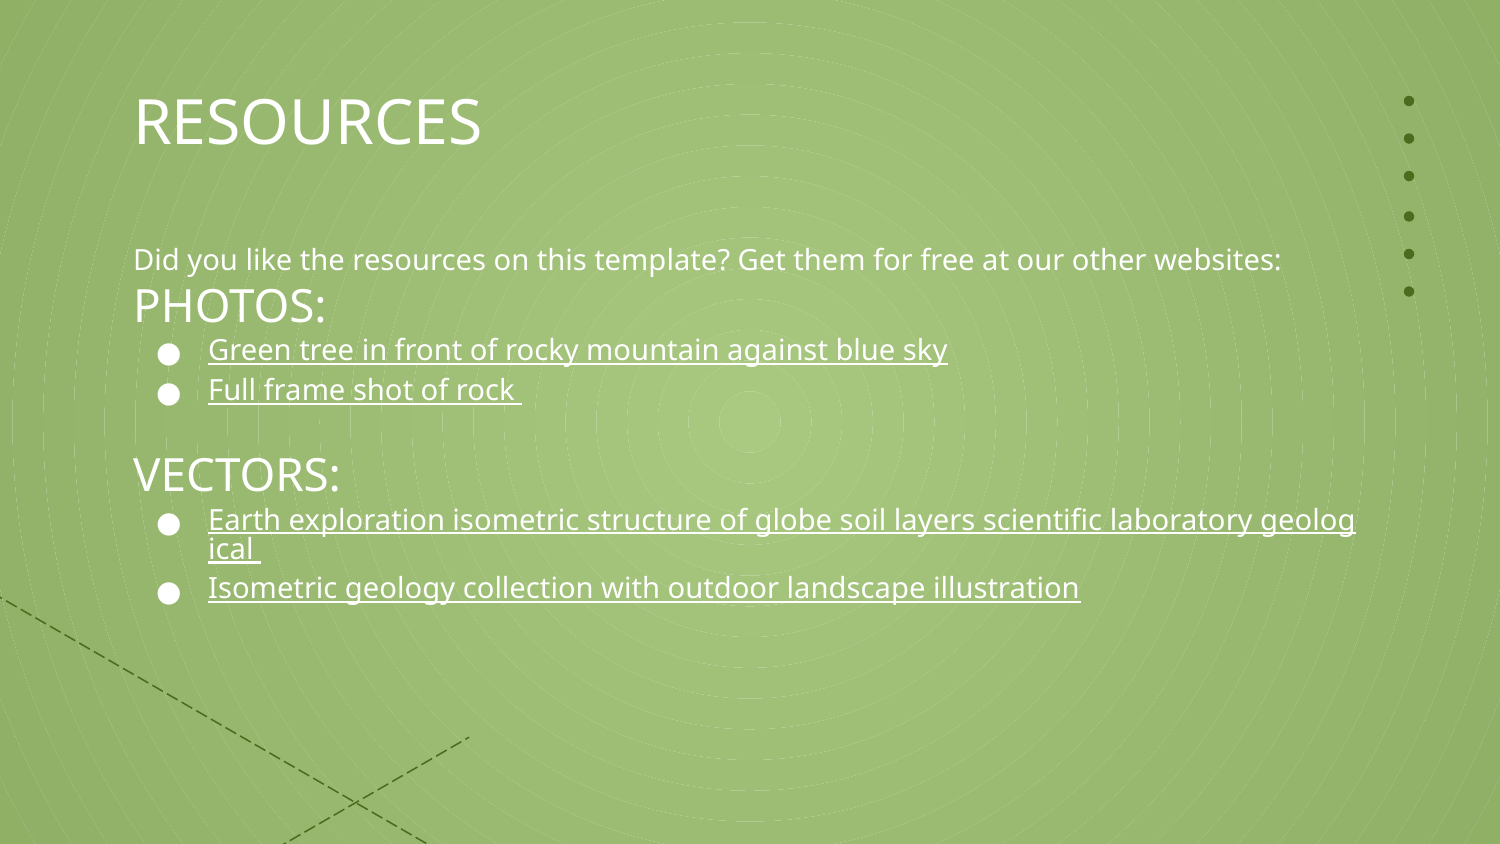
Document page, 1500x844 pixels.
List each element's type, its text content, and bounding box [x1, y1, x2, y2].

list Did you like the resources on this template? Get them for free at our other websites: PHOTOS: Green tree in front of rocky mountain against blue sky Full frame shot of rock VECTORS: Earth exploration isometric structure of globe soil layers scientific laboratory geological Isometric geology collection with outdoor landscape illustration [118, 226, 1382, 583]
title RESOURCES [118, 72, 1382, 167]
